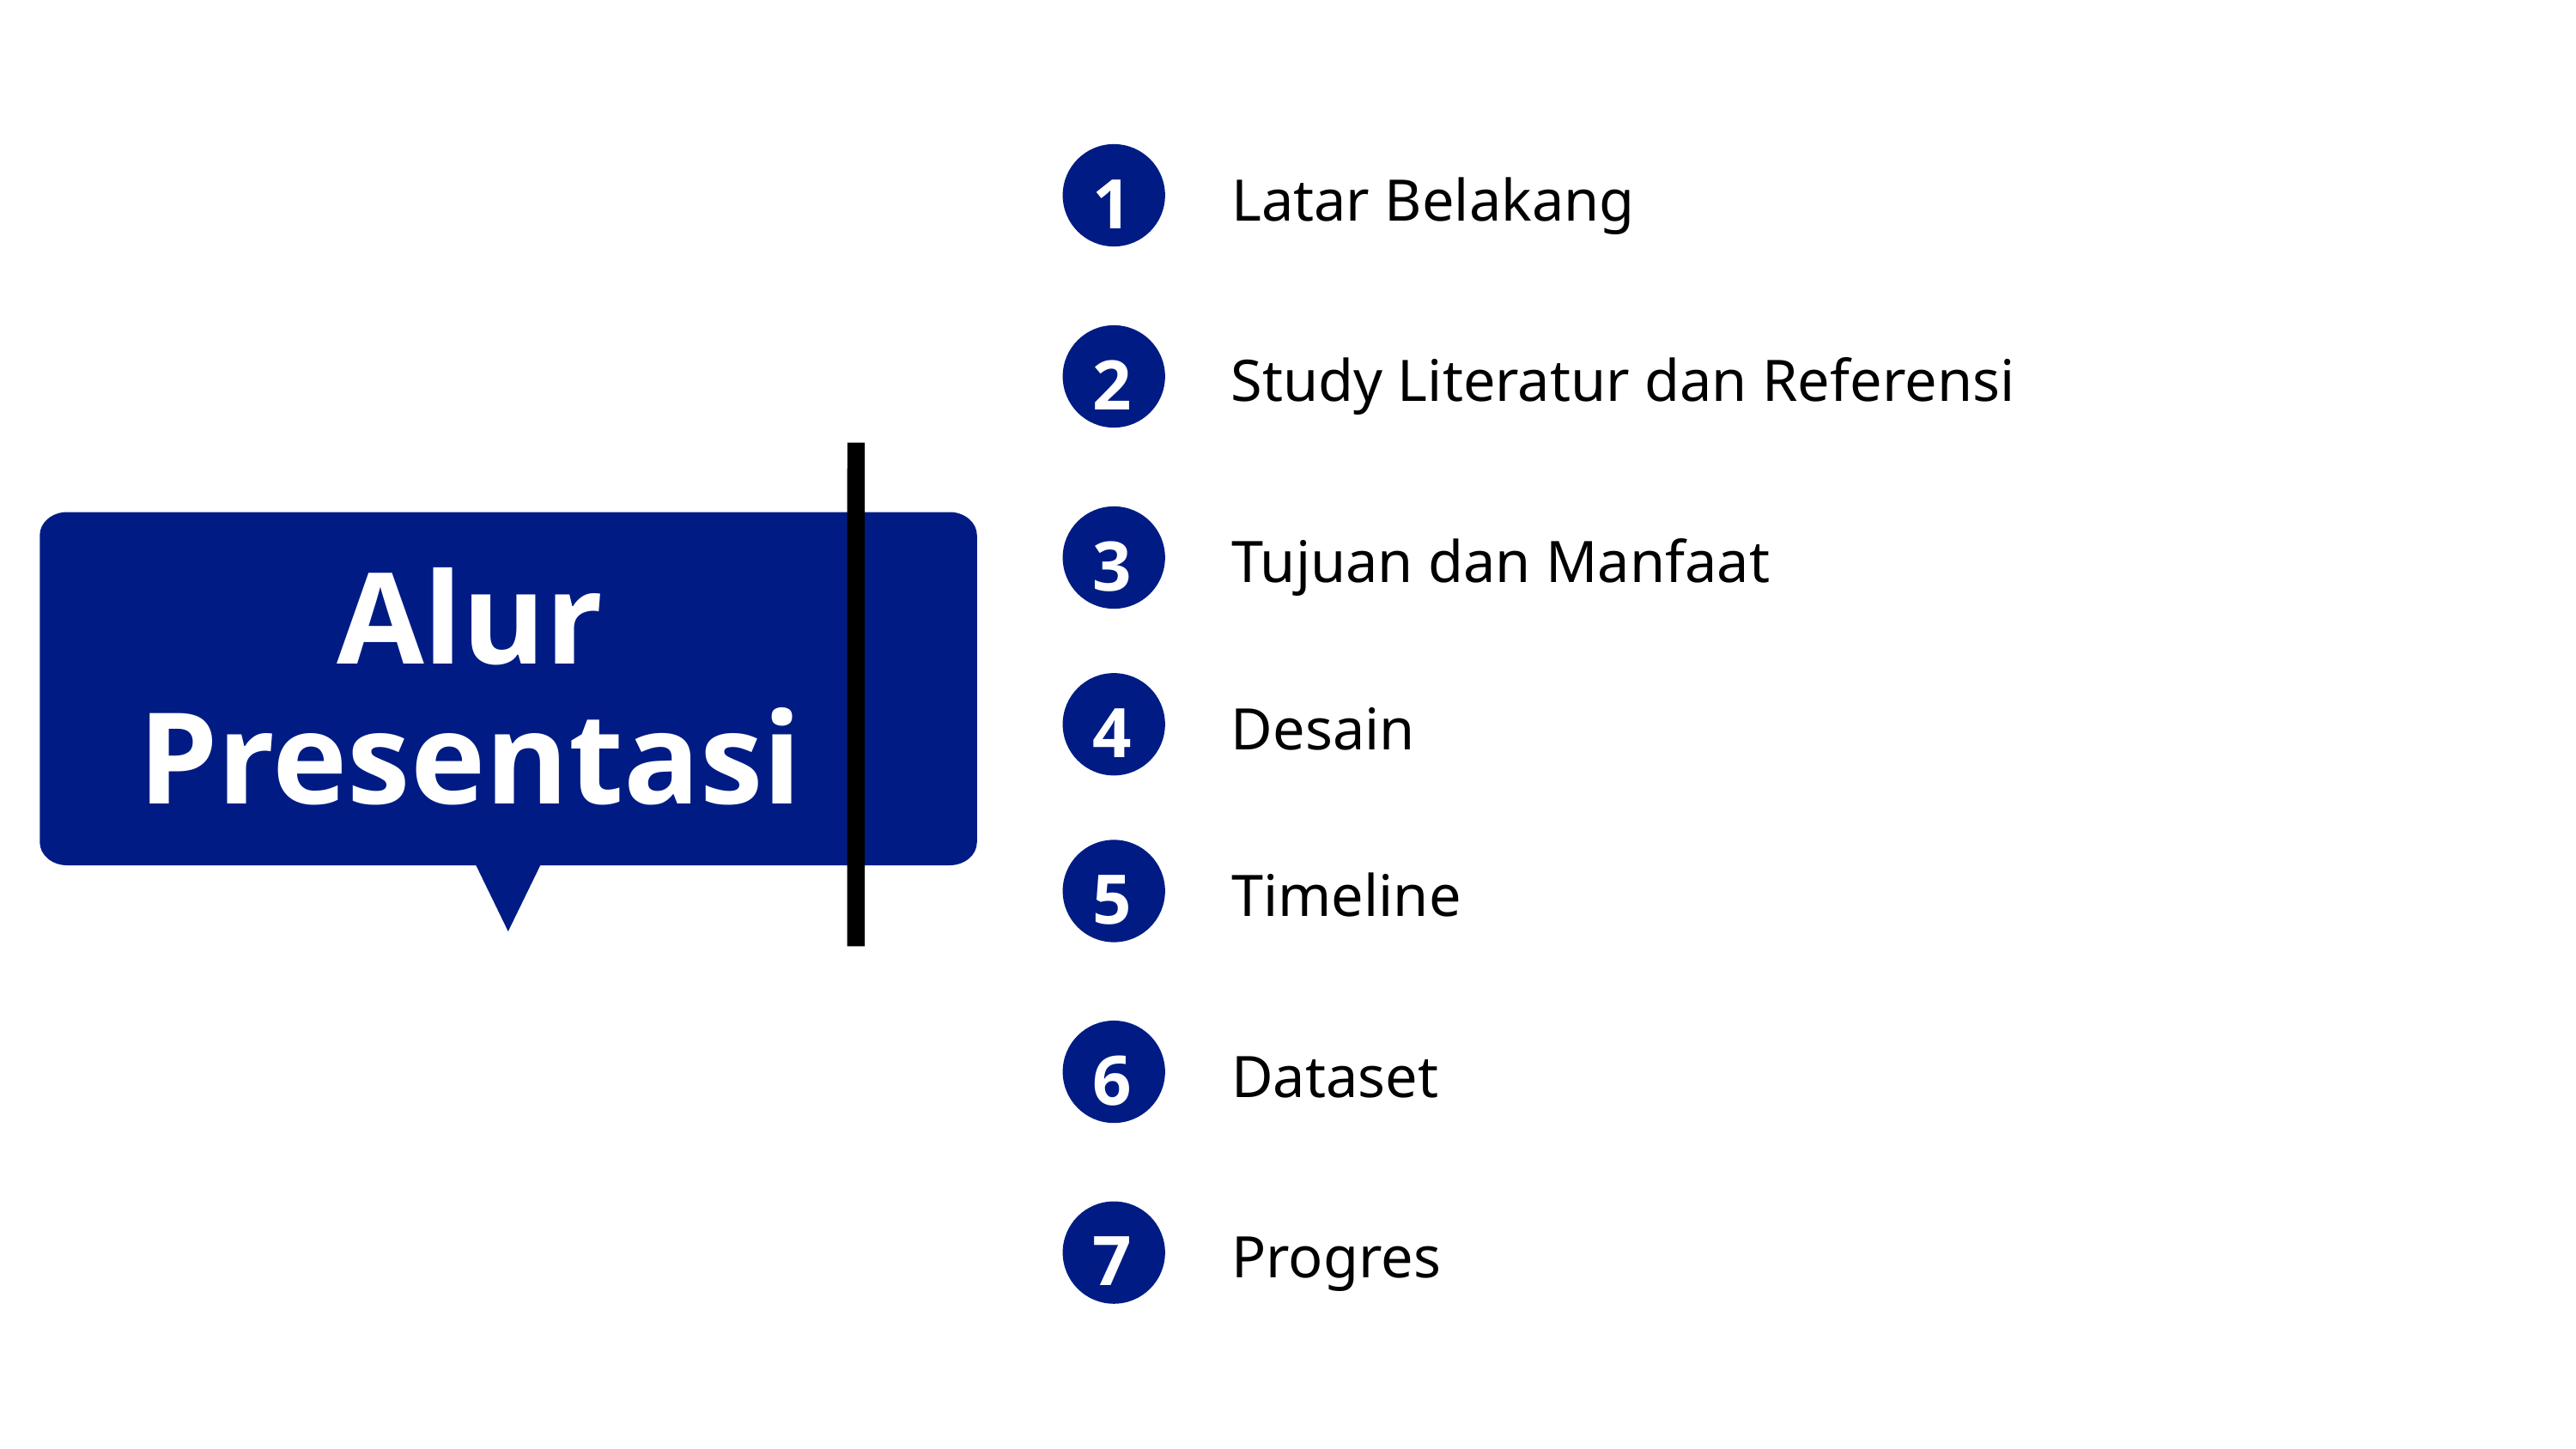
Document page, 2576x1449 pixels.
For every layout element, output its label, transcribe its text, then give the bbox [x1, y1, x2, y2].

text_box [1062, 506, 1166, 609]
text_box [1062, 324, 1166, 428]
text_box Tujuan dan Manfaat [1231, 513, 2172, 595]
text_box Study Literatur dan Referensi [1231, 332, 2041, 414]
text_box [1062, 672, 1166, 776]
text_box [1062, 840, 1166, 943]
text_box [1062, 1020, 1166, 1124]
text_box Progres [1231, 1209, 1959, 1289]
text_box Dataset [1231, 1028, 1959, 1109]
text_box Timeline [1231, 847, 1959, 928]
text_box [39, 512, 901, 932]
text_box Desain [1231, 681, 2041, 761]
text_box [1062, 1201, 1166, 1304]
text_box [1062, 143, 1166, 247]
text_box Latar Belakang [1231, 152, 1959, 233]
